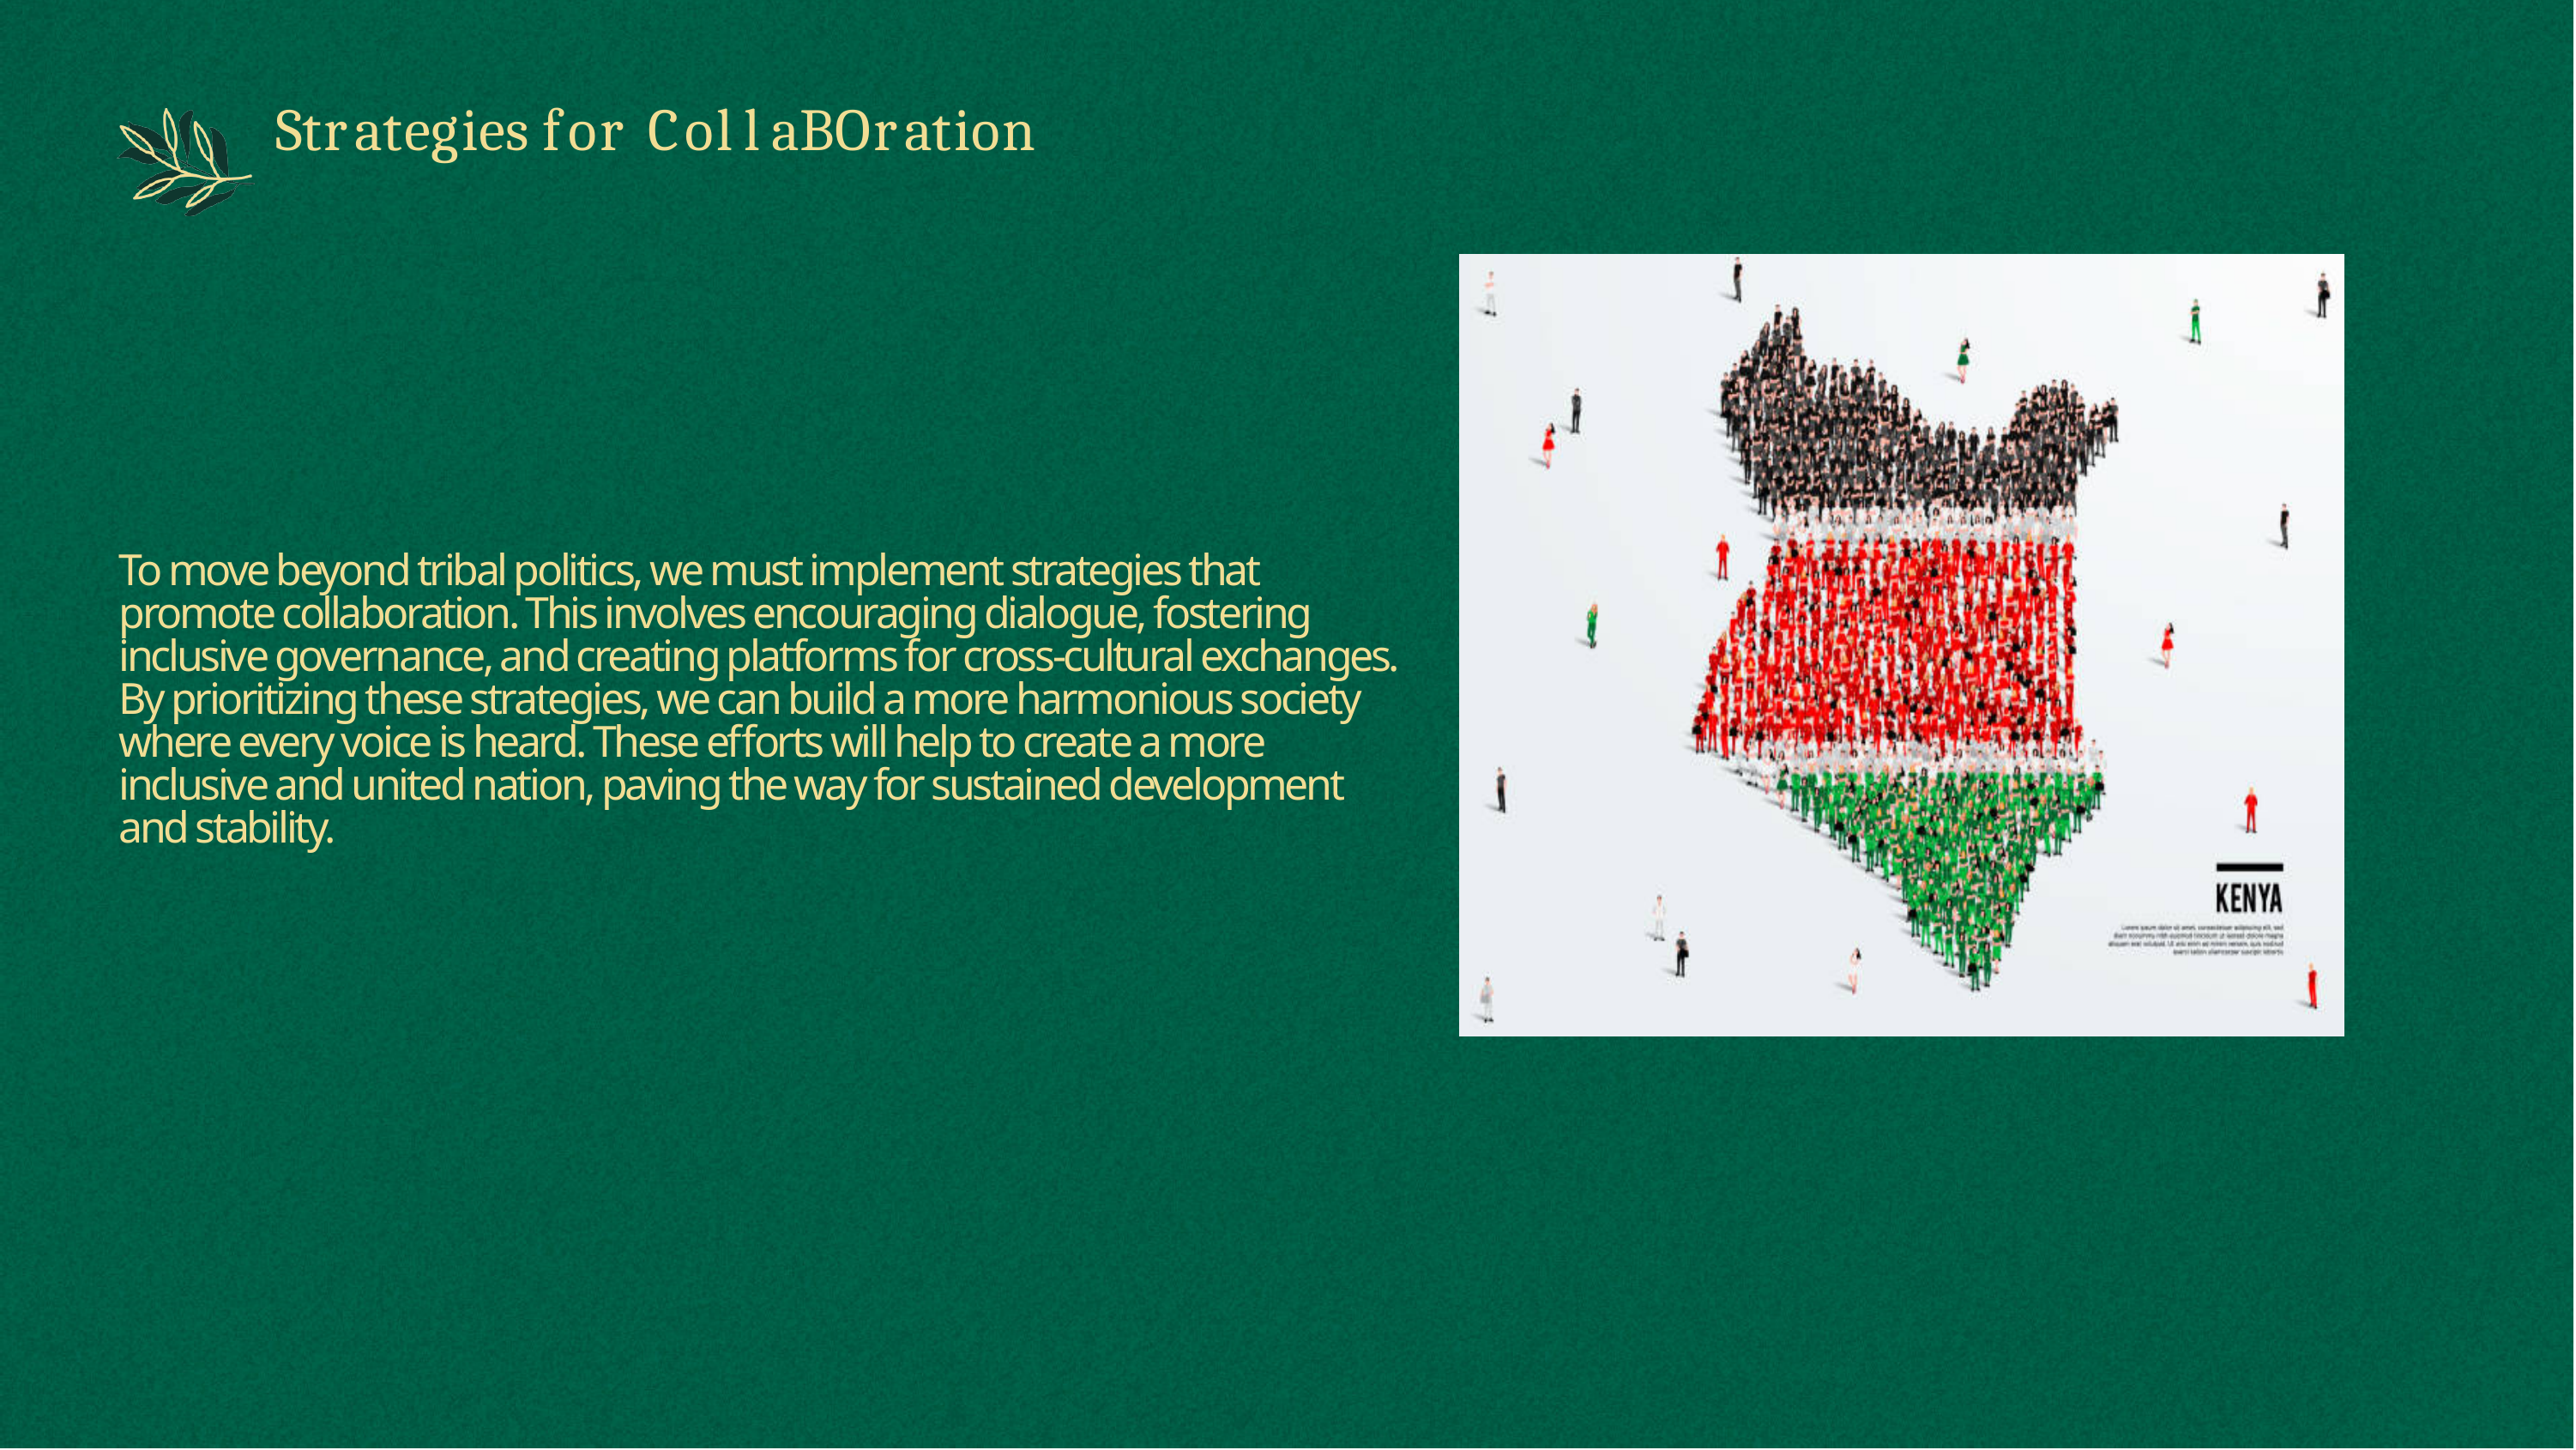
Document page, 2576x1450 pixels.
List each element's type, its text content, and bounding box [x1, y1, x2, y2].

title Strategies for Collaboration [274, 89, 1073, 347]
picture [0, 0, 2573, 1448]
text_box To move beyond tribal politics, we must implement strategies that promote collaboration. This involves encouraging dialogue, fostering inclusive governance, and creating platforms for cross-cultural exchanges. By prioritizing these strategies, we can build a more harmonious society where every voice is heard. These efforts will help to create a more inclusive and united nation, paving the way for sustained development and stability. [117, 541, 1400, 852]
